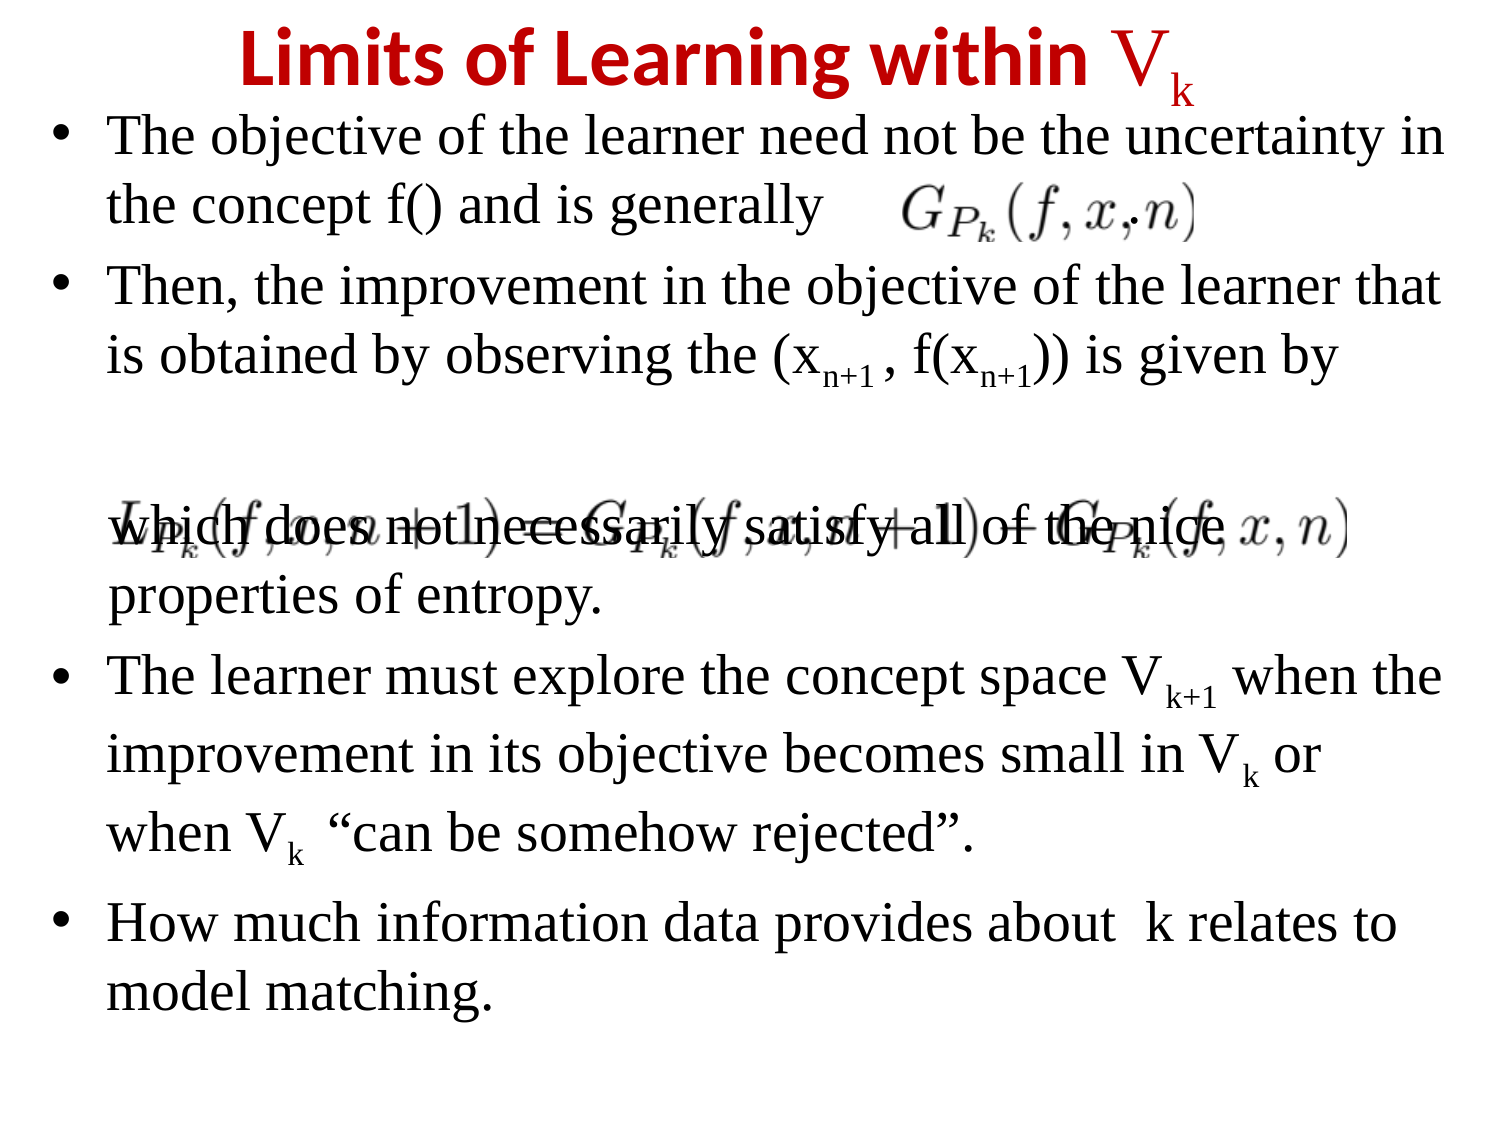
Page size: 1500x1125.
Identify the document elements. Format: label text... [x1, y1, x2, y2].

picture [111, 496, 1348, 558]
text_box Limits of Learning within Vk [51, 0, 1402, 124]
picture [901, 180, 1194, 242]
list The objective of the learner need not be the uncertainty in the concept f() and is generally . Then, the improvement in the objective of the learner that is obtained by observing the (xn+1 , f(xn+1)) is given by which does not necessarily satisfy all of the nice properties of entropy. The learner must explore the concept space Vk+1 when the improvement in its objective becomes small in Vk or when Vk “can be somehow rejected”. How much information data provides about k relates to model matching. [35, 89, 1465, 1107]
